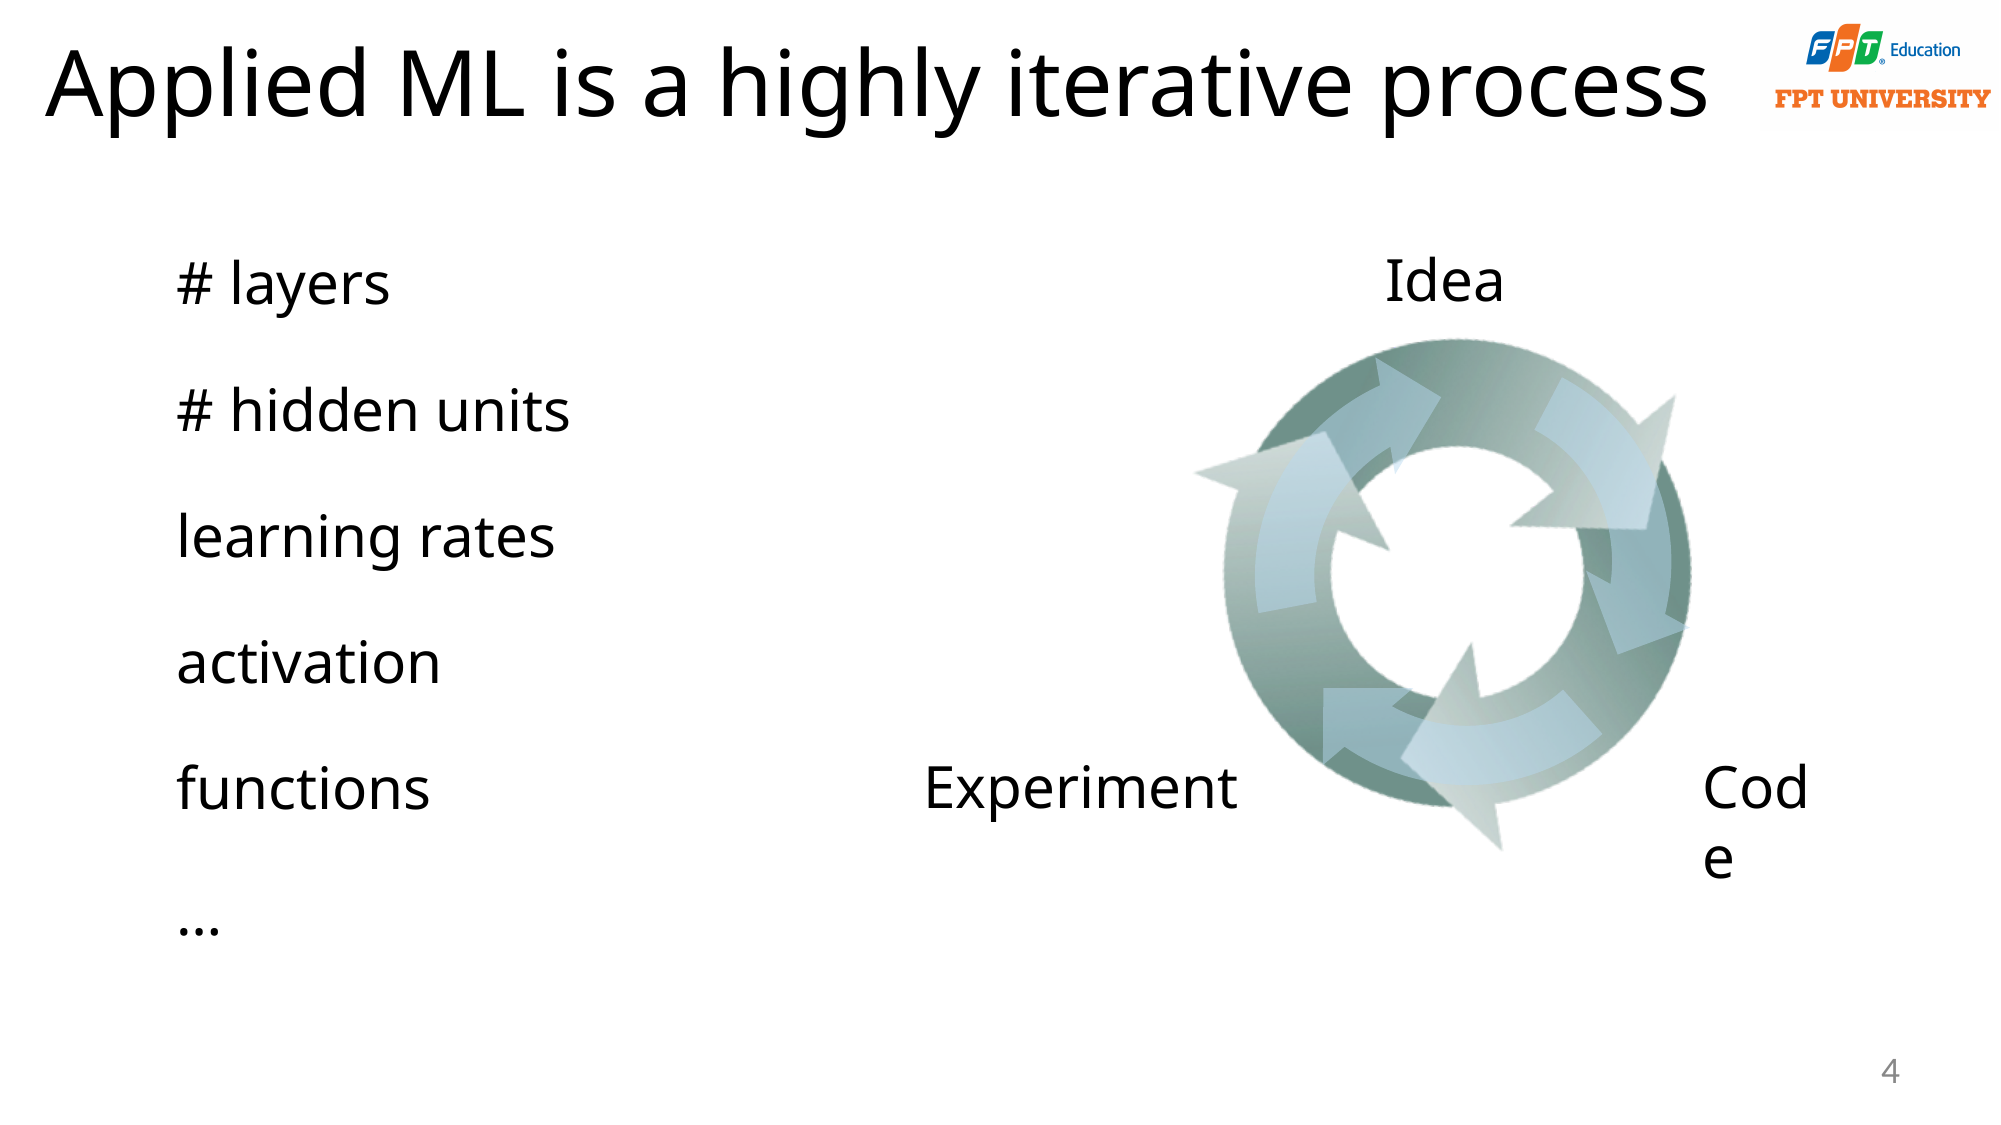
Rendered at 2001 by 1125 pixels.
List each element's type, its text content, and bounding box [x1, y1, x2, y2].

text_box # layers # hidden units learning rates activation functions … [174, 243, 714, 948]
slide_number 4 [1440, 1046, 1900, 1125]
title Applied ML is a highly iterative process [42, 22, 1738, 213]
text_box Code [1751, 747, 1839, 890]
picture [1760, 0, 1999, 131]
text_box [1177, 302, 1747, 894]
text_box Idea [1382, 240, 1507, 301]
text_box Experiment [921, 747, 1172, 820]
